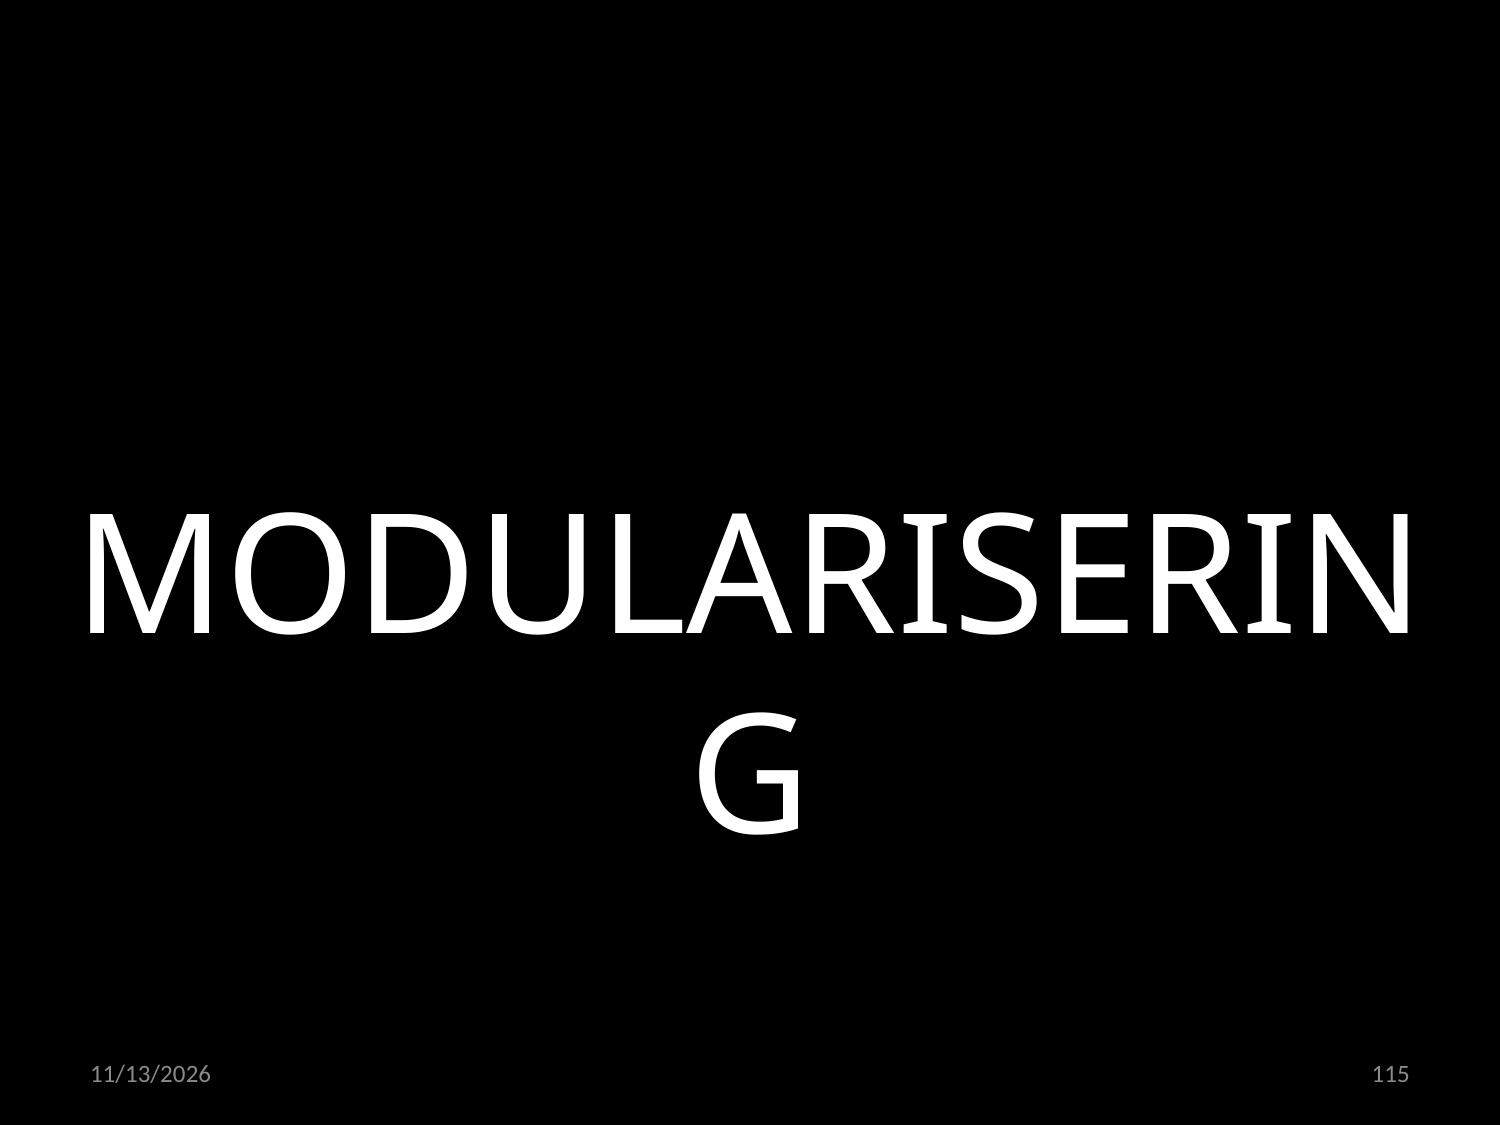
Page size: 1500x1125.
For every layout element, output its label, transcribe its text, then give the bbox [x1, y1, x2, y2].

text_box MODULARISERING [0, 459, 1500, 561]
slide_number 115 [1074, 1042, 1425, 1103]
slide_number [75, 1042, 425, 1103]
